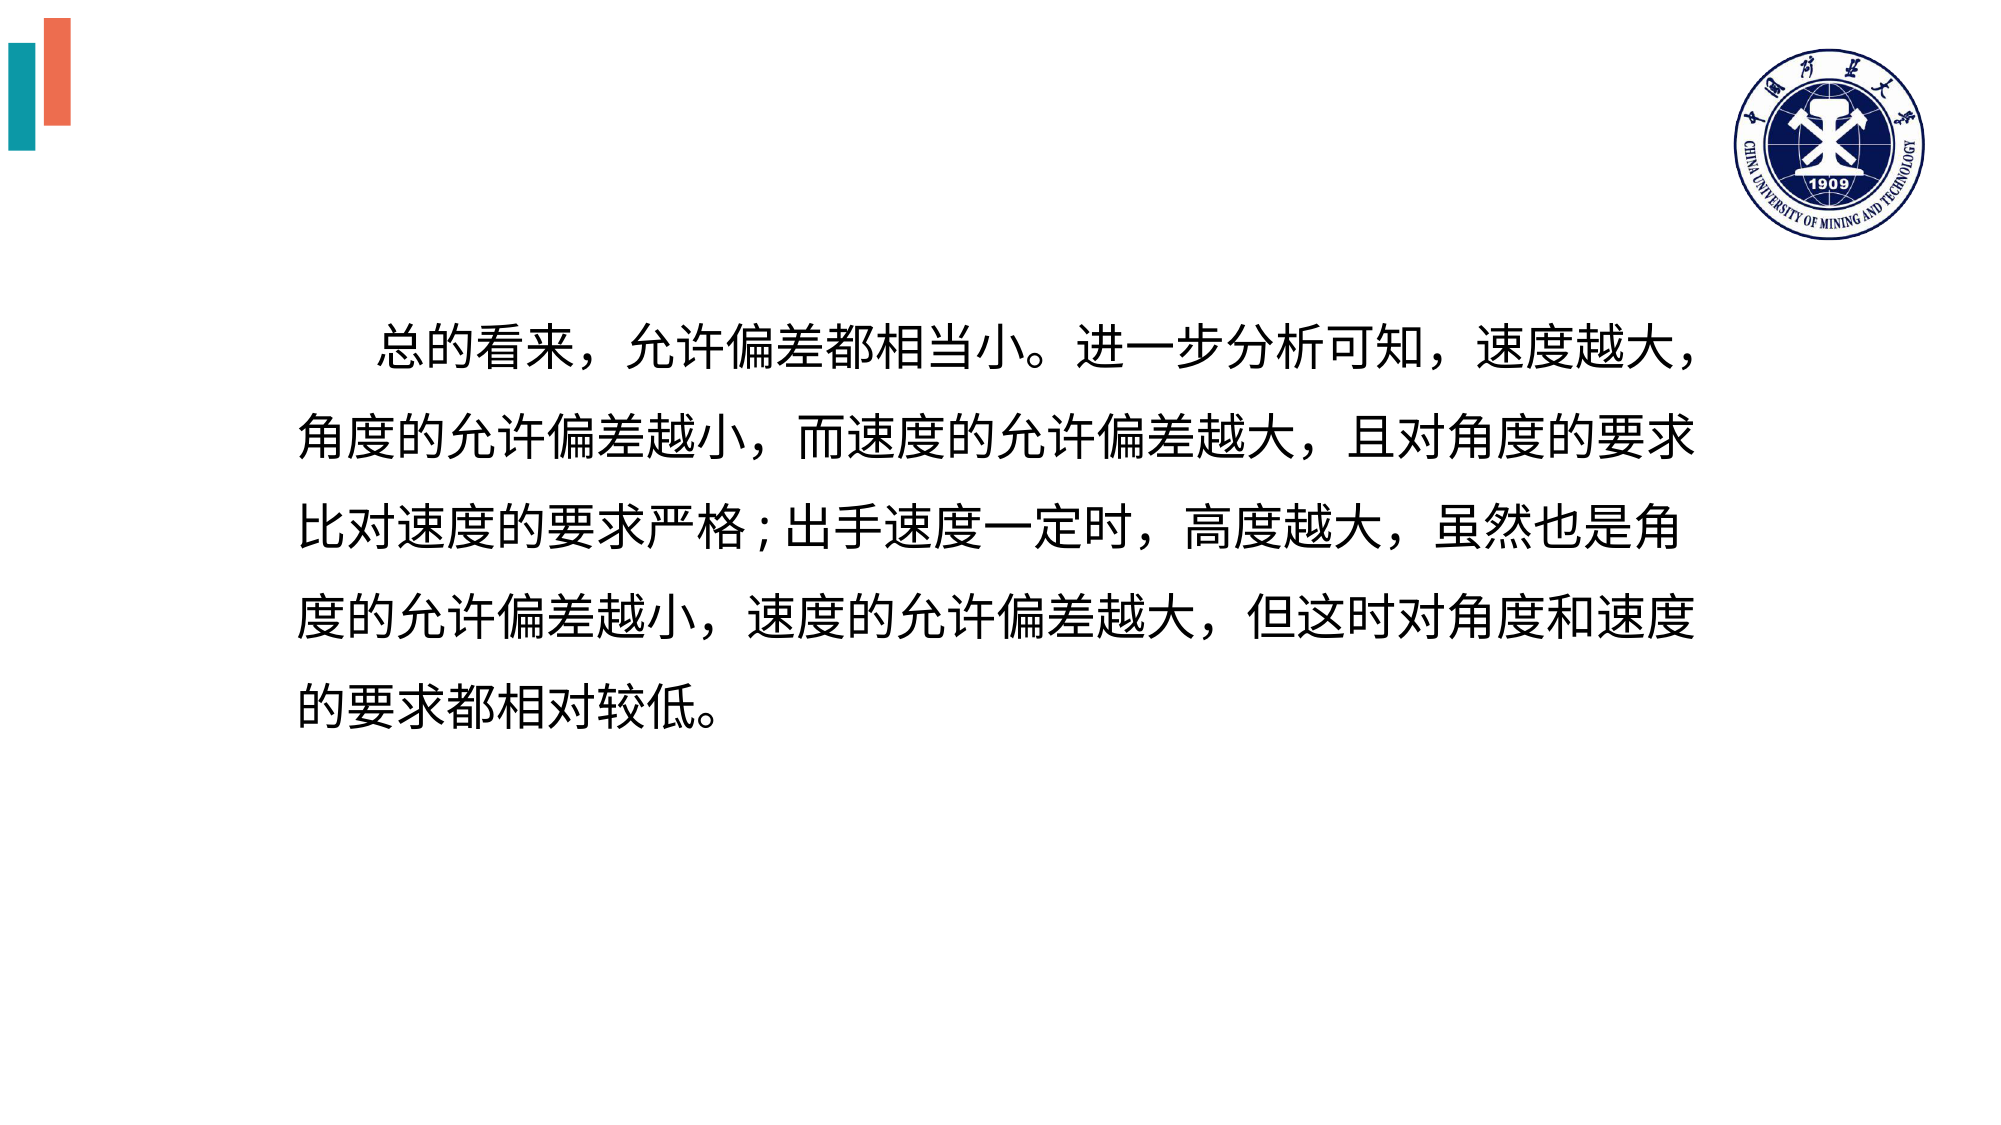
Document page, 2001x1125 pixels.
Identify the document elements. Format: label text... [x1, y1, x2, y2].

picture [1706, 19, 1959, 272]
text_box 总的看来，允许偏差都相当小。进一步分析可知，速度越大，角度的允许偏差越小，而速度的允许偏差越大，且对角度的要求比对速度的要求严格;出手速度一定时，高度越大，虽然也是角度的允许偏差越小，速度的允许偏差越大，但这时对角度和速度的要求都相对较低。 [281, 278, 1719, 744]
text_box [7, 42, 36, 152]
text_box [43, 17, 72, 127]
